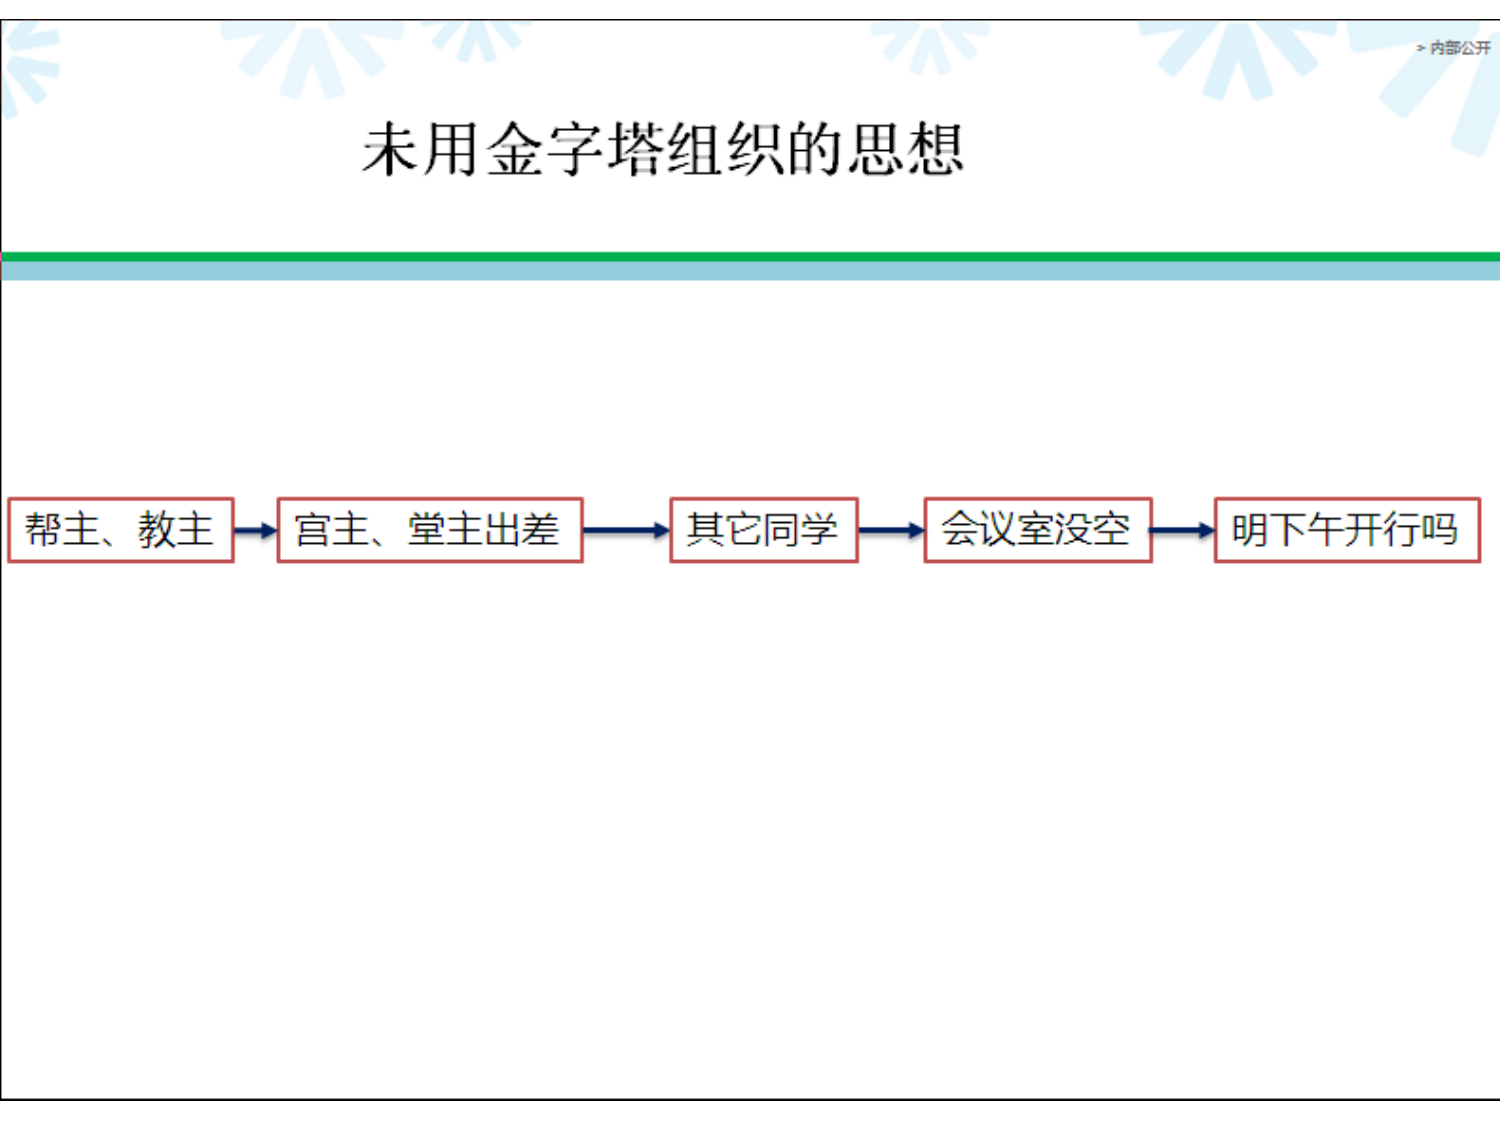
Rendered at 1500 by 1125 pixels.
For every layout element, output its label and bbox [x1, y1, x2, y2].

list [0, 19, 1500, 1101]
